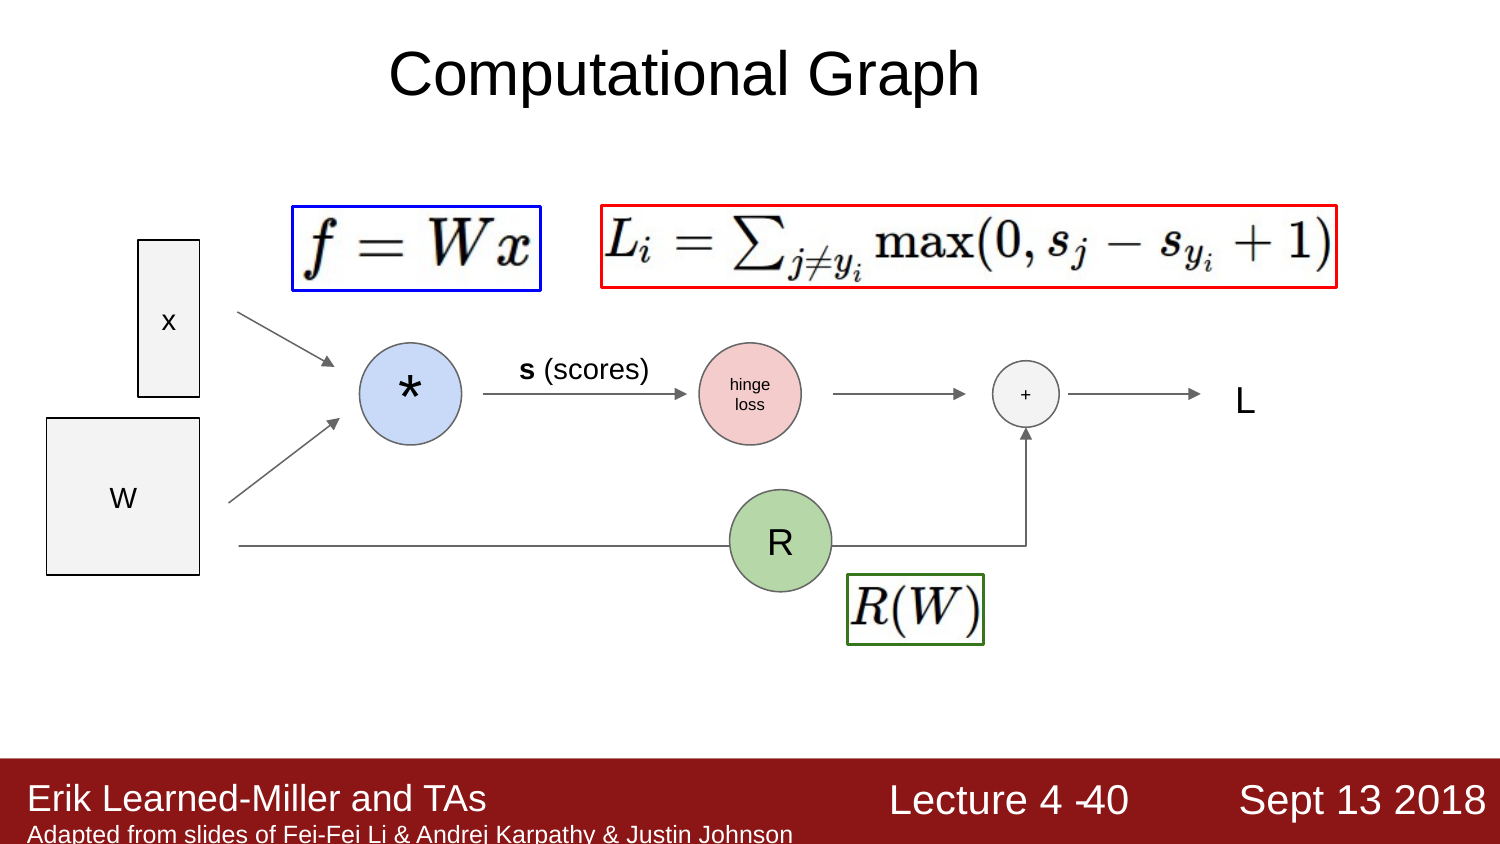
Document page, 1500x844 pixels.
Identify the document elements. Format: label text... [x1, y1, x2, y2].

picture [293, 207, 540, 290]
text_box * [359, 342, 462, 425]
text_box s (scores) [504, 335, 701, 366]
text_box R [731, 554, 830, 592]
text_box + [992, 360, 1060, 428]
text_box x [138, 239, 200, 397]
picture [848, 575, 983, 643]
text_box W [46, 418, 200, 576]
text_box hinge loss [699, 342, 802, 425]
slide_number ‹#› [1054, 765, 1145, 831]
picture [602, 207, 1335, 286]
text_box L [1219, 360, 1274, 404]
text_box Computational Graph [373, 17, 1195, 98]
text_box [238, 426, 1027, 547]
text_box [237, 311, 335, 368]
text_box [228, 417, 341, 504]
